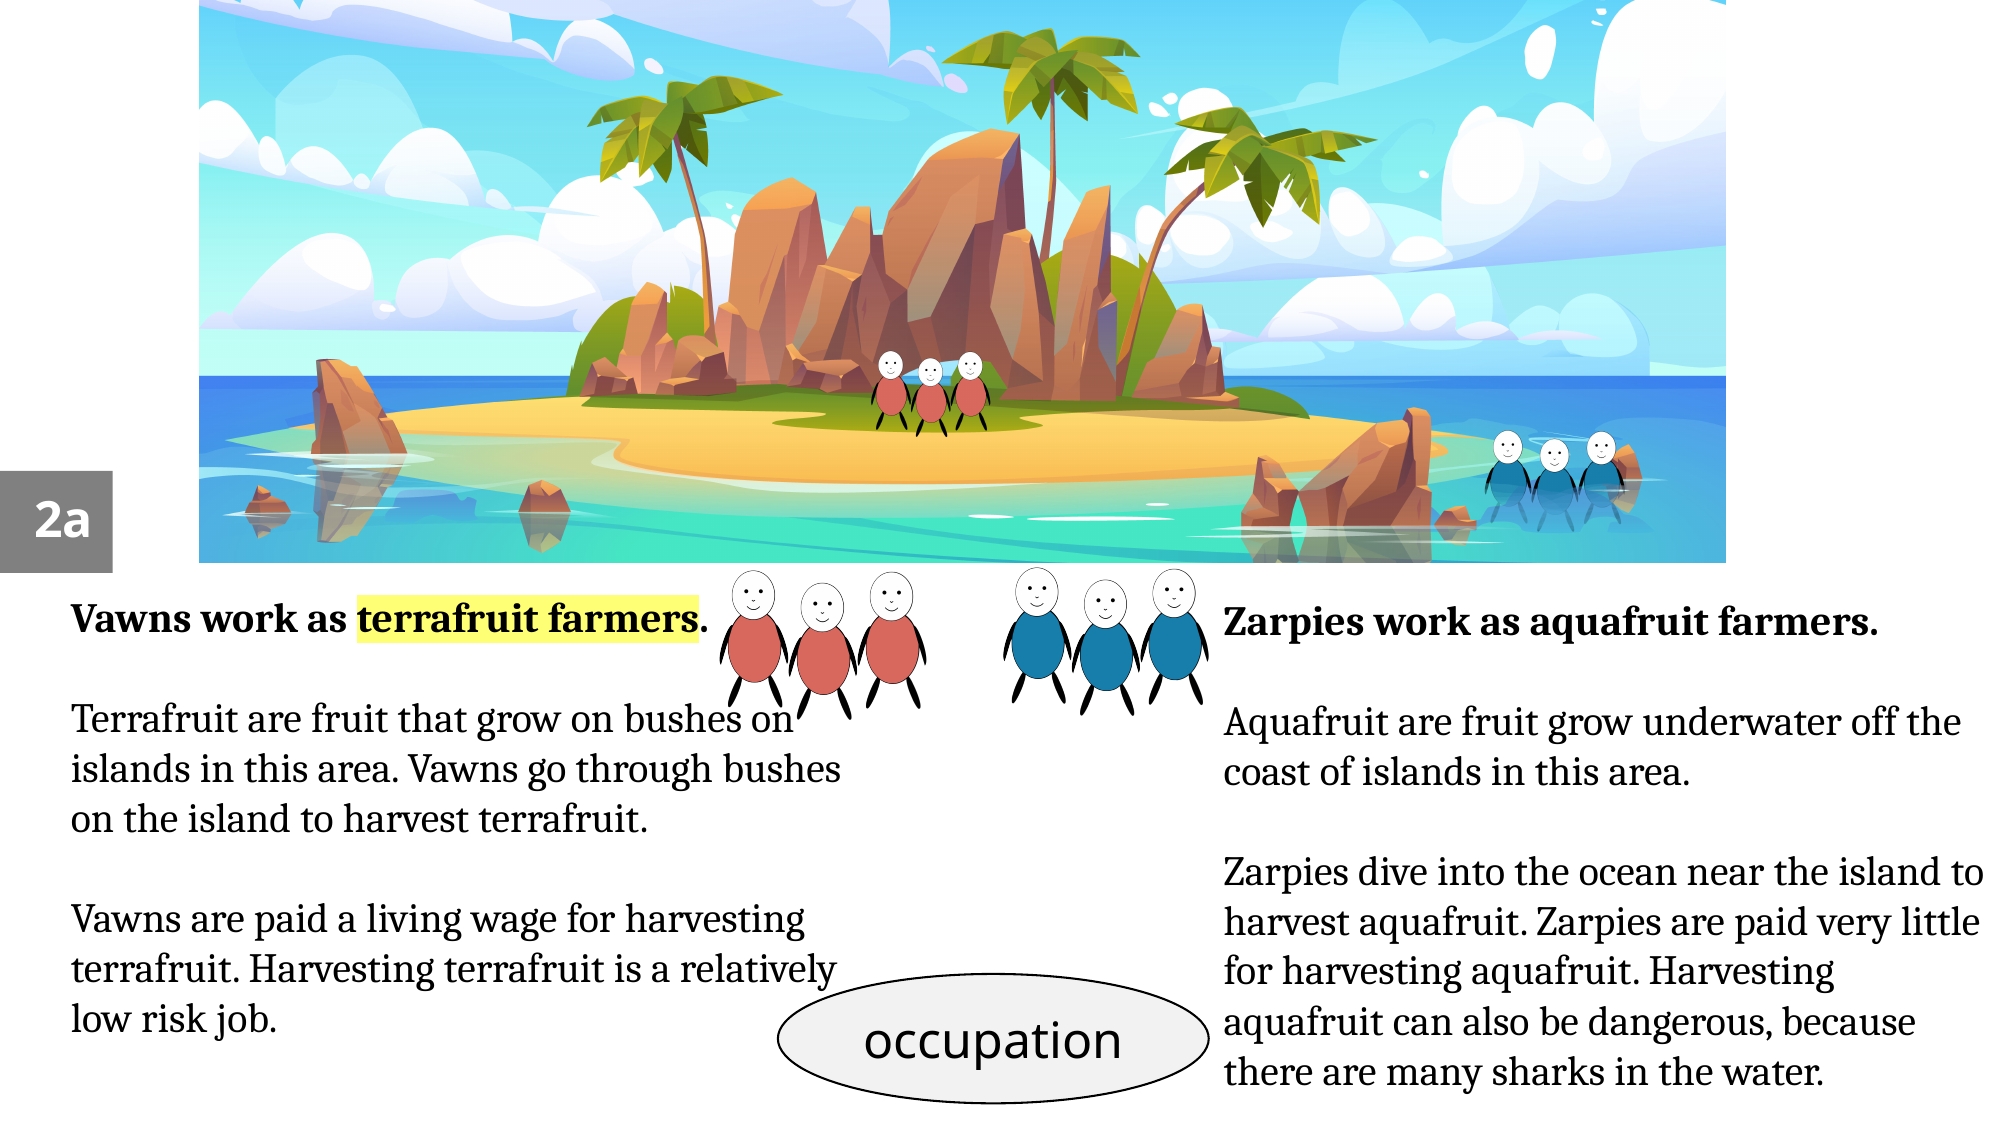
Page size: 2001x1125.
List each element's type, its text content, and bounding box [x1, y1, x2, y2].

picture [198, 0, 1726, 729]
text_box Vawns work as terrafruit farmers. Terrafruit are fruit that grow on bushes on islands in this area. Vawns go through bushes on the island to harvest terrafruit. Vawns are paid a living wage for harvesting terrafruit. Harvesting terrafruit is a relatively low risk job. [56, 583, 864, 1049]
text_box occupation [779, 972, 1208, 1105]
text_box Zarpies work as aquafruit farmers. Aquafruit are fruit grow underwater off the coast of islands in this area. Zarpies dive into the ocean near the island to harvest aquafruit. Zarpies are paid very little for harvesting aquafruit. Harvesting aquafruit can also be dangerous, because there are many sharks in the water. [1208, 585, 2000, 1101]
text_box 2a [0, 470, 113, 573]
